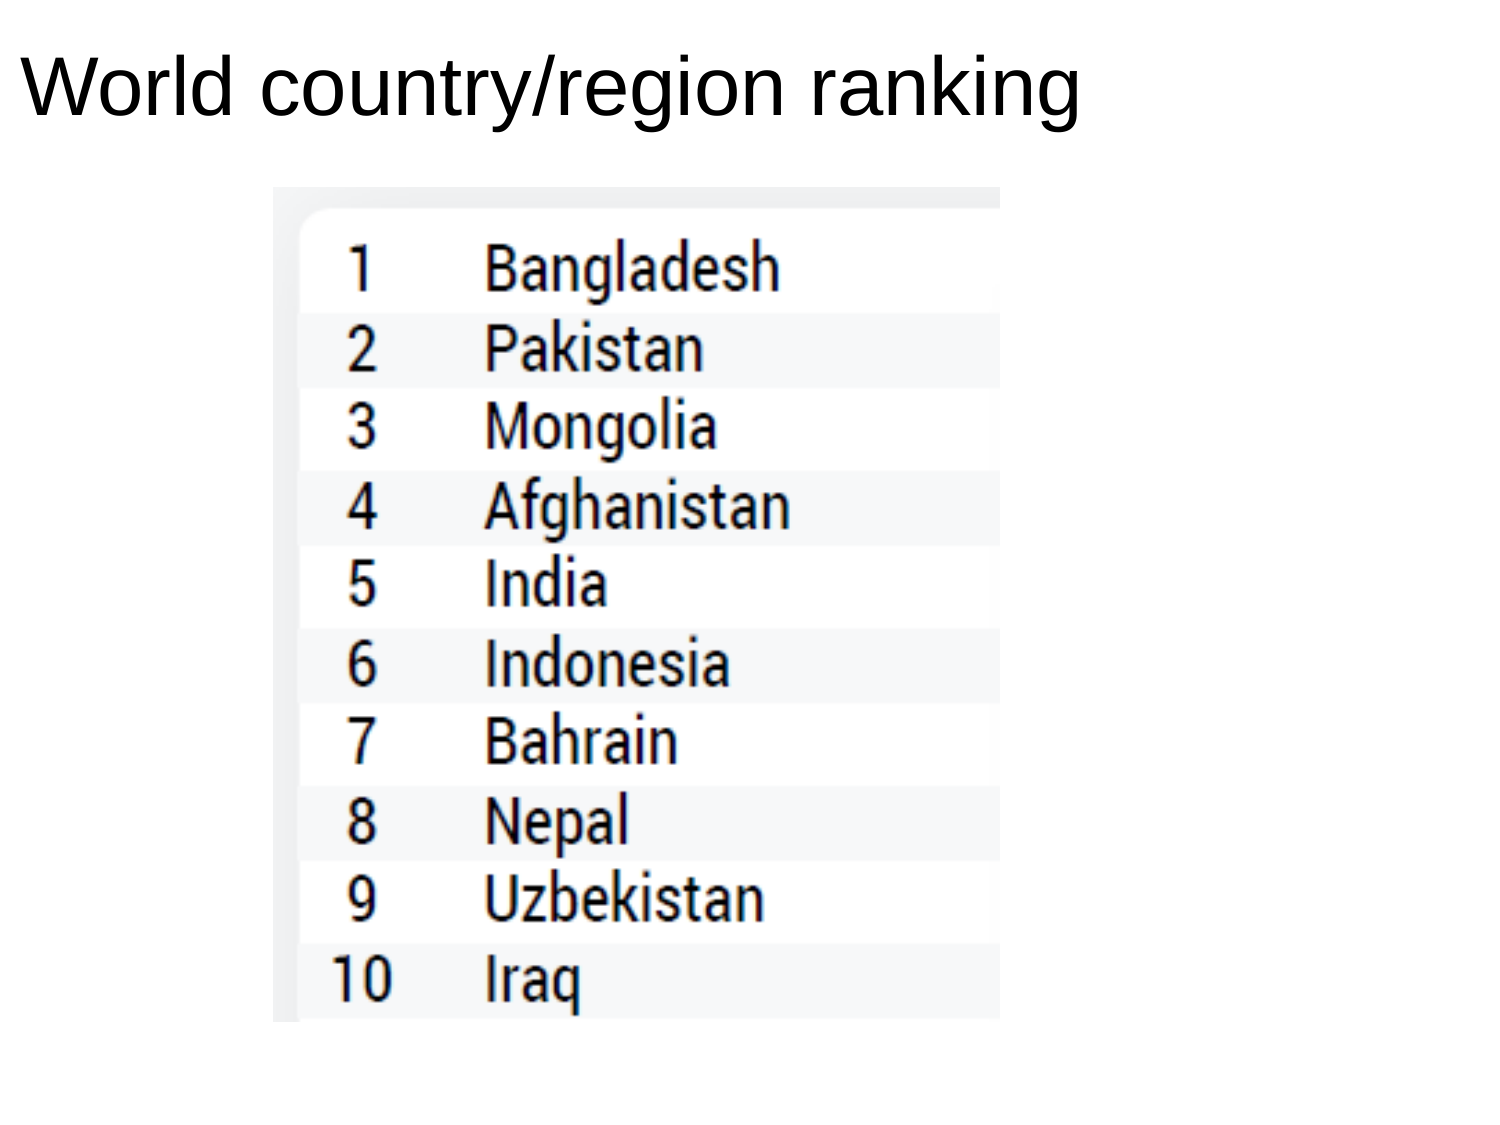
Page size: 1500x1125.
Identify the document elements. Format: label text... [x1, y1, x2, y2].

text_box World country/region ranking [5, 24, 1456, 140]
picture [273, 187, 1001, 1022]
